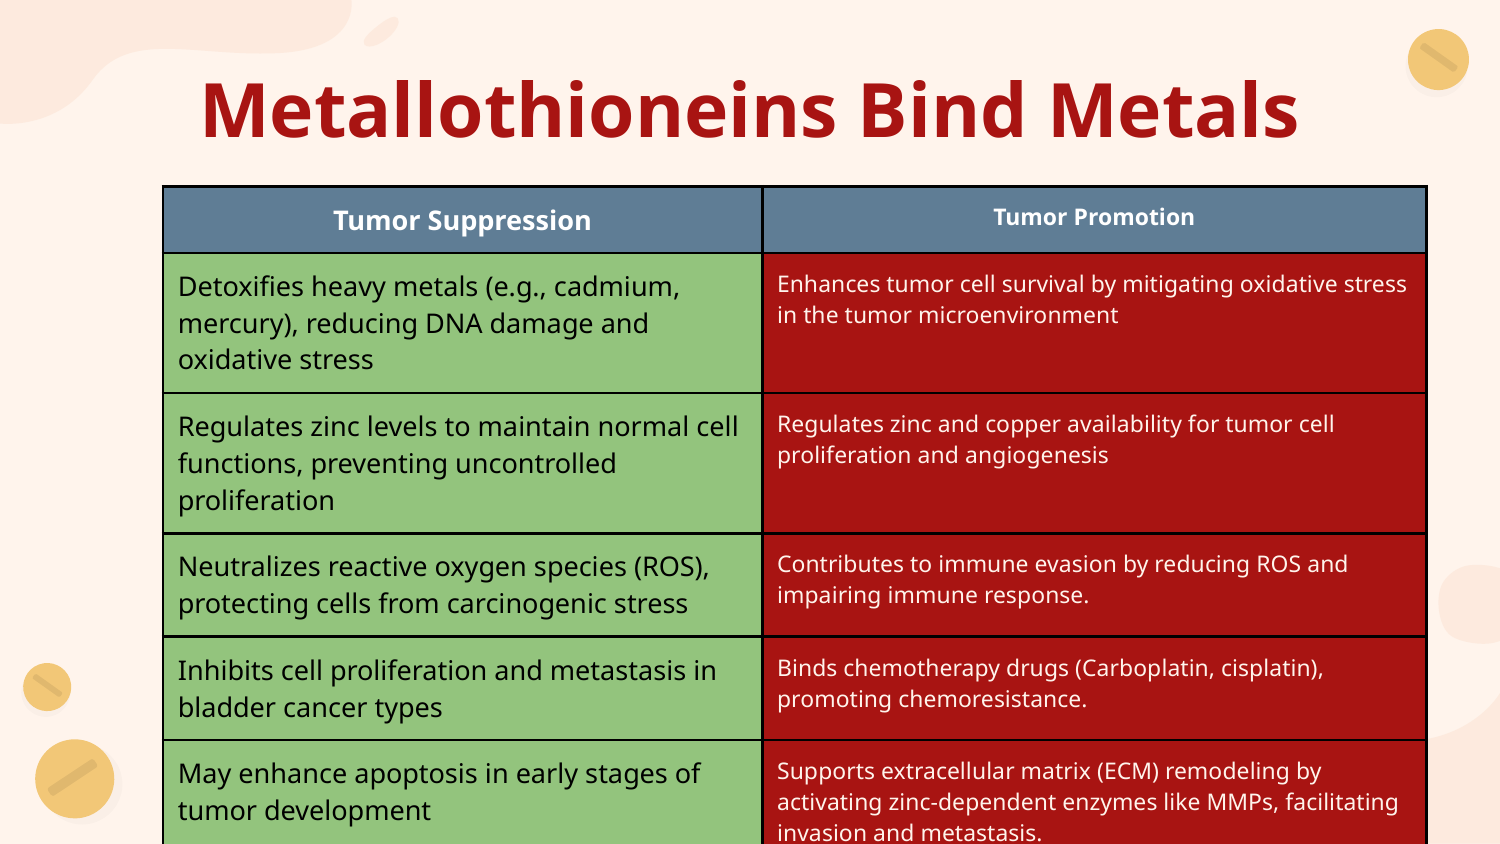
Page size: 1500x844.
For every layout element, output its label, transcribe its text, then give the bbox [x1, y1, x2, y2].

table_cell Neutralizes reactive oxygen species (ROS), protecting cells from carcinogenic stress [164, 535, 761, 635]
table_cell Regulates zinc and copper availability for tumor cell proliferation and angiogenesis [764, 394, 1425, 532]
table_cell Enhances tumor cell survival by mitigating oxidative stress in the tumor microenvironment [764, 254, 1425, 392]
title Metallothioneins Bind Metals [0, 47, 1500, 156]
table_cell Regulates zinc levels to maintain normal cell functions, preventing uncontrolled proliferation [164, 394, 761, 532]
table_cell Detoxifies heavy metals (e.g., cadmium, mercury), reducing DNA damage and oxidative stress [164, 254, 761, 392]
table_cell Supports extracellular matrix (ECM) remodeling by activating zinc-dependent enzymes like MMPs, facilitating invasion and metastasis. [764, 741, 1425, 844]
table_header Tumor Promotion [764, 188, 1425, 252]
table_cell Binds chemotherapy drugs (Carboplatin, cisplatin), promoting chemoresistance. [764, 638, 1425, 739]
table_cell Inhibits cell proliferation and metastasis in bladder cancer types [164, 638, 761, 739]
table_cell Contributes to immune evasion by reducing ROS and impairing immune response. [764, 535, 1425, 635]
table_header Tumor Suppression [164, 188, 761, 252]
table_cell May enhance apoptosis in early stages of tumor development [164, 741, 761, 844]
